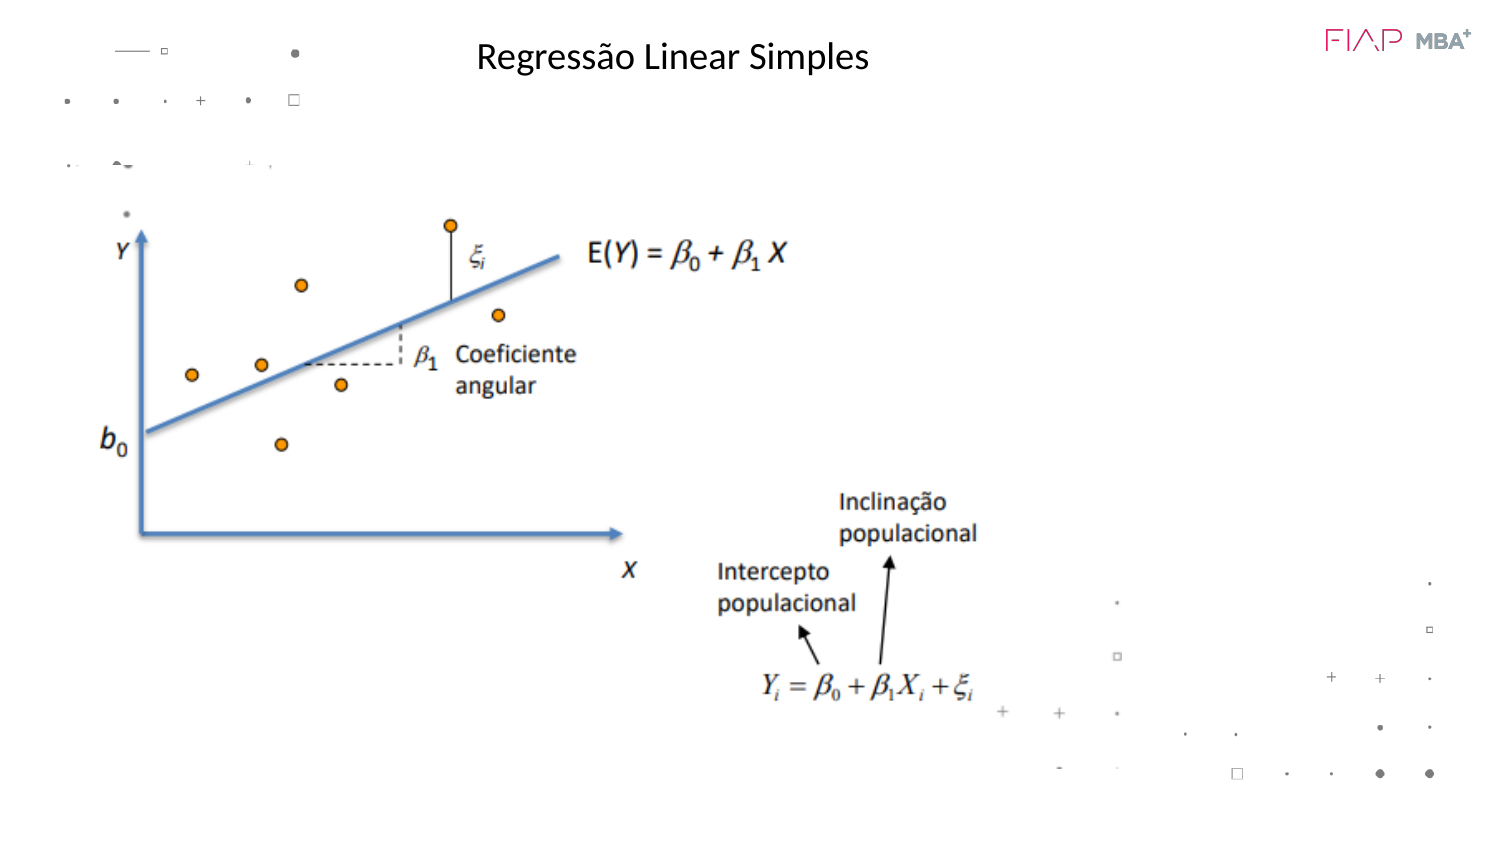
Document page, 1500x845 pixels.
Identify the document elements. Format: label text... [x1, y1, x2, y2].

title Regressão Linear Simples [76, 23, 1270, 86]
picture [0, 0, 1500, 844]
